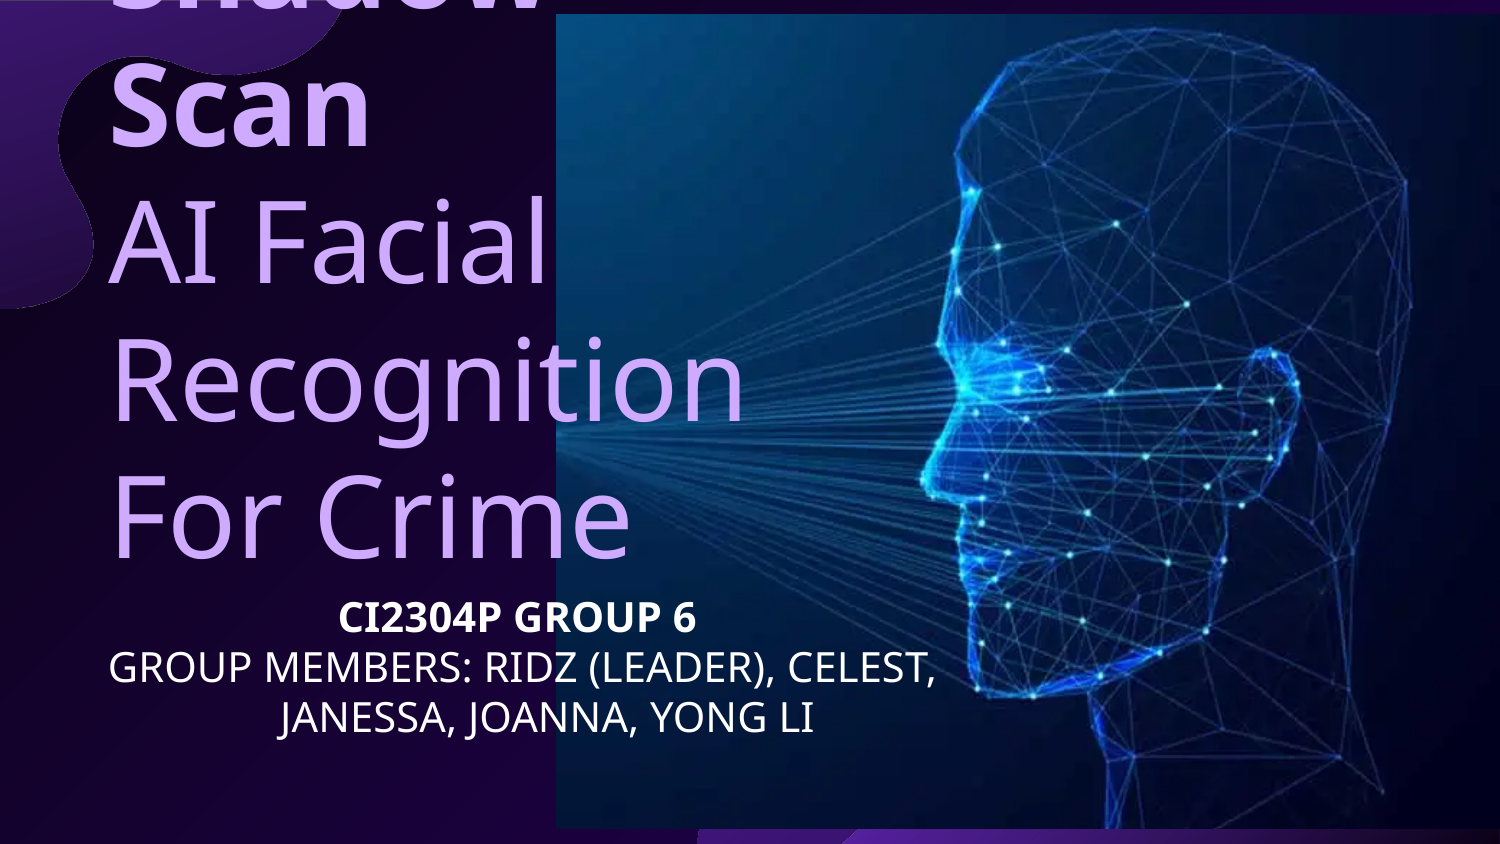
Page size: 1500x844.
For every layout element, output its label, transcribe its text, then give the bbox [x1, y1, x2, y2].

title Shadow Scan AI Facial Recognition For Crime [93, 146, 550, 575]
picture [555, 14, 1500, 830]
subtitle CI2304P GROUP 6 ​ GROUP MEMBERS: RIDZ (LEADER), CELEST, JANESSA, JOANNA, YONG LI [47, 575, 550, 740]
